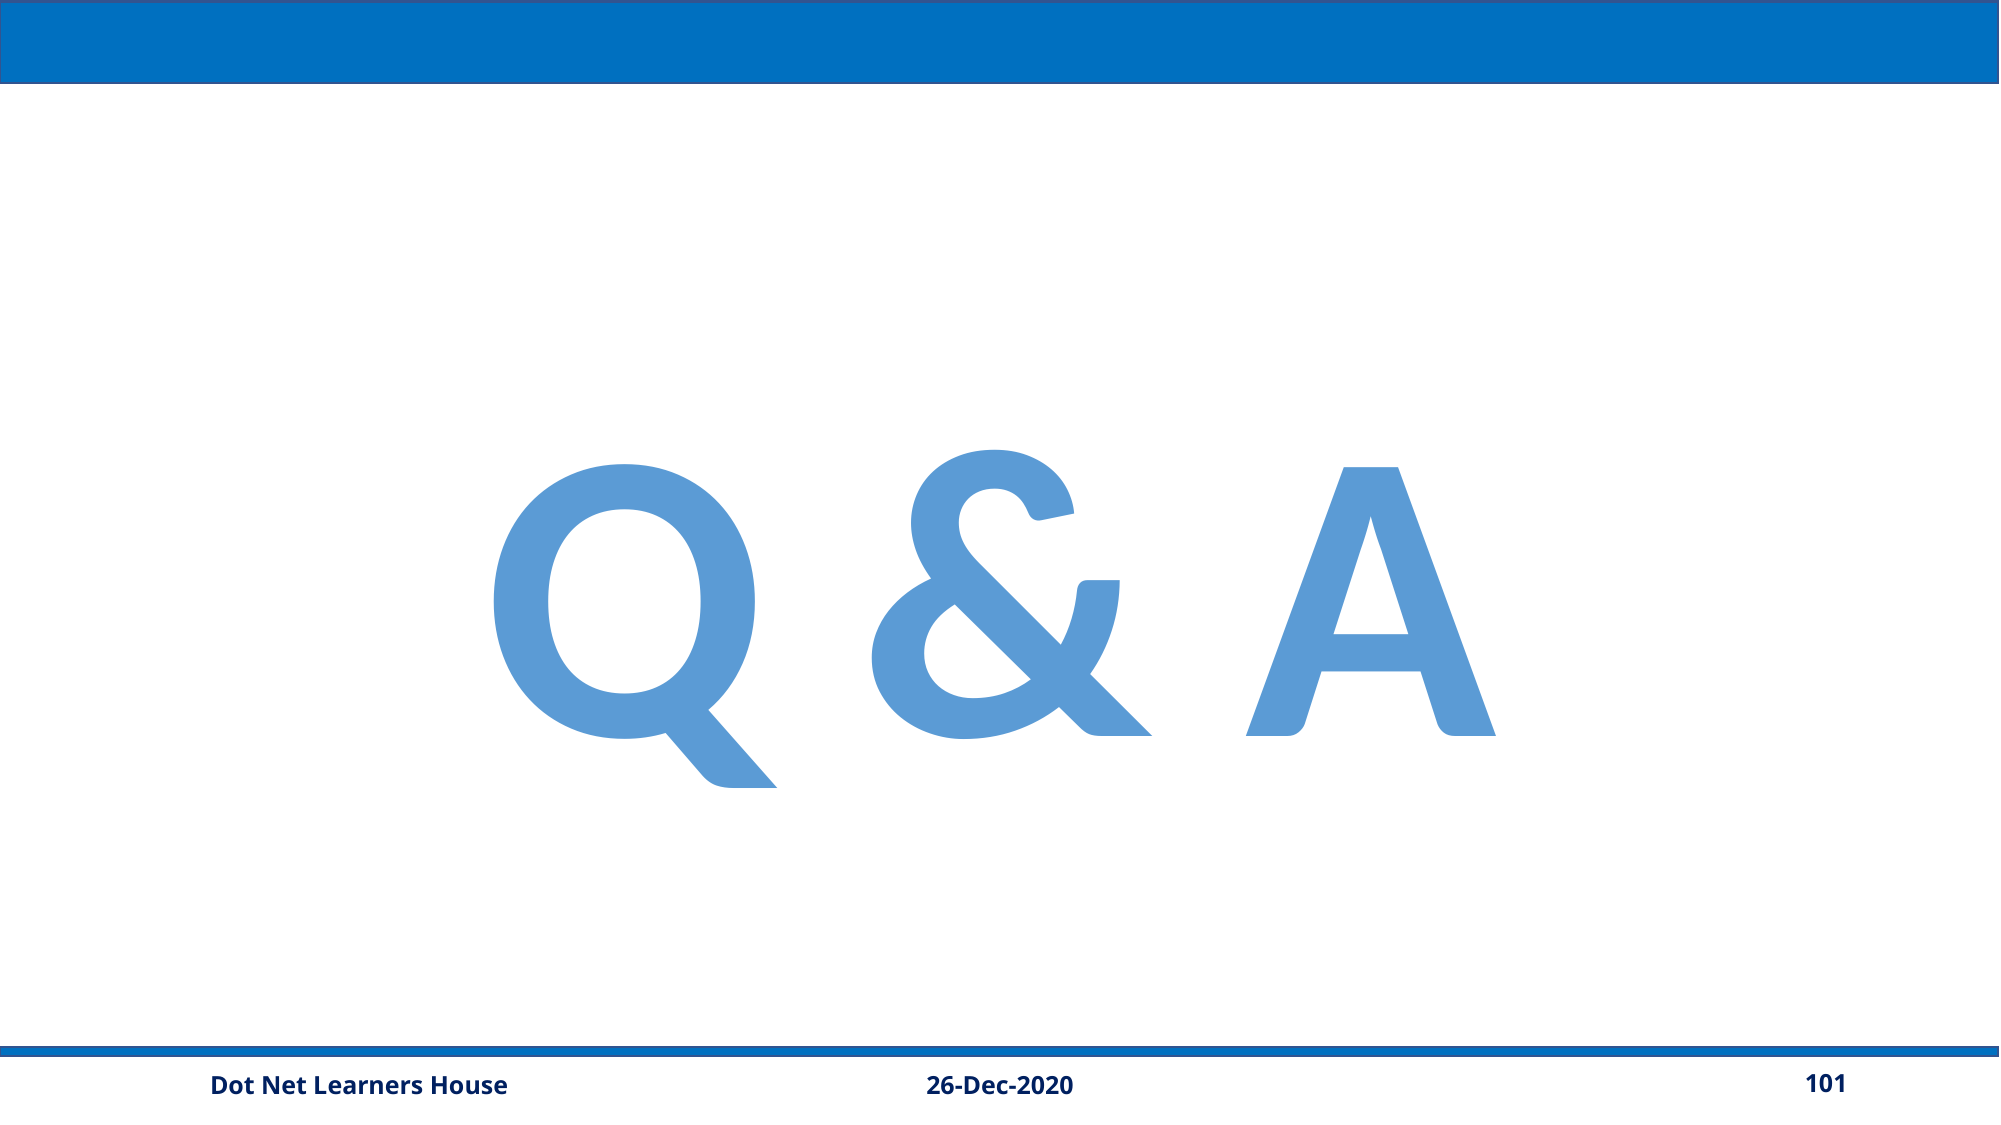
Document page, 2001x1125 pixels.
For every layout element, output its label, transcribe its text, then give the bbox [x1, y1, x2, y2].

text_box Q & A [467, 314, 1513, 828]
text_box Dot Net Learners House [21, 1054, 697, 1115]
text_box [0, 0, 1999, 84]
text_box [0, 1046, 1999, 1057]
footer 26-Dec-2020 [697, 1054, 1338, 1115]
slide_number 101 [1412, 1054, 1863, 1115]
